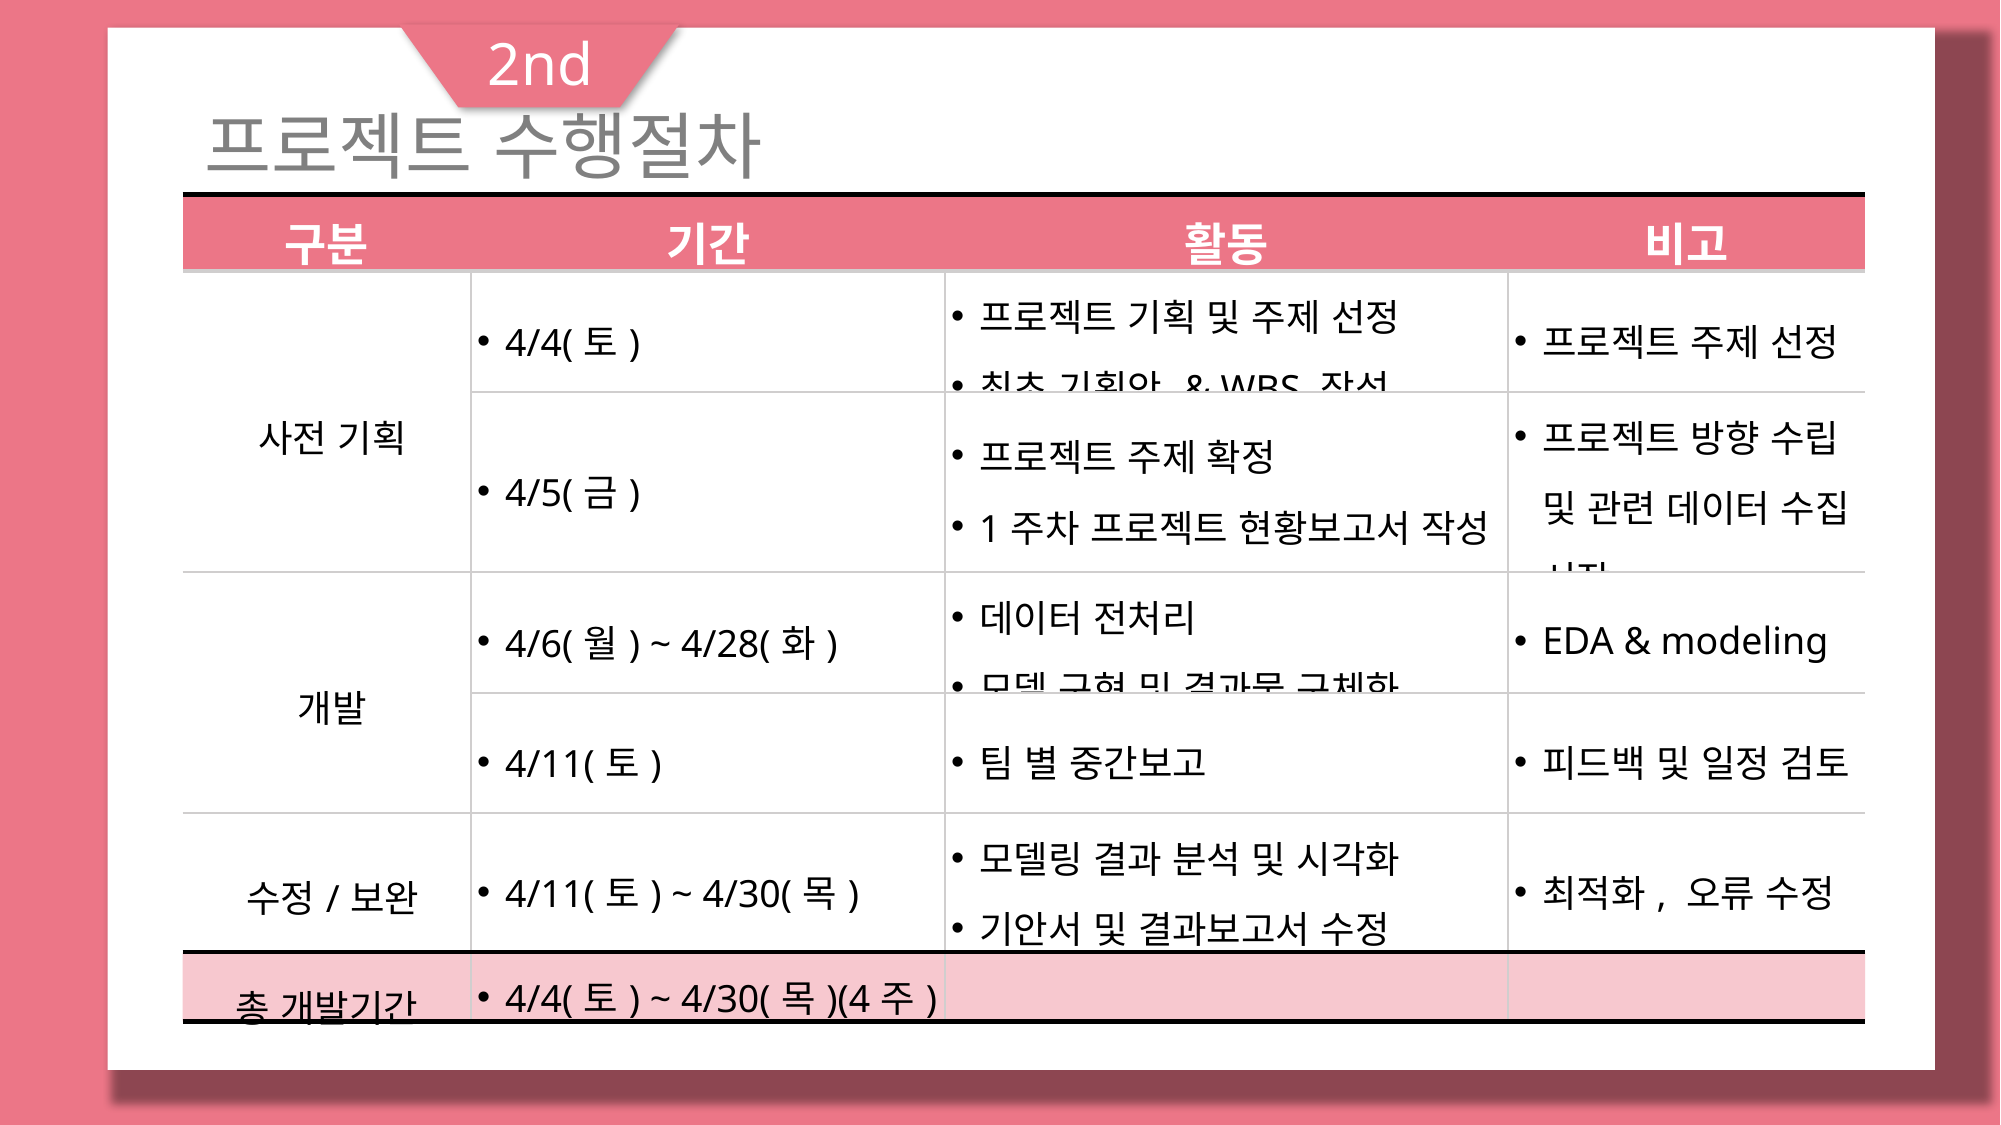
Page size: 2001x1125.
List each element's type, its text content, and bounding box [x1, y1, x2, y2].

text_box 프로젝트 수행절차 [189, 93, 863, 192]
table_cell [946, 954, 1507, 1019]
table_cell 프로젝트 기획 및 주제 선정 최초 기획안 & WBS 작성 [946, 273, 1507, 391]
text_box [0, 0, 2000, 1125]
table_cell 프로젝트 주제 확정 1주차 프로젝트 현황보고서 작성 [946, 393, 1507, 571]
table_cell 수정/보완 [183, 814, 470, 950]
table_cell 프로젝트 방향 수립 및 관련 데이터 수집 시작 [1509, 393, 1865, 571]
table_cell 프로젝트 주제 선정 [1509, 273, 1865, 391]
text_box [397, 23, 682, 109]
text_box 2nd [473, 20, 618, 105]
table_cell EDA & modeling [1509, 573, 1865, 692]
text_box [107, 26, 1936, 1071]
table_cell 피드백 및 일정 검토 [1509, 694, 1865, 812]
table_header 비고 [1508, 197, 1865, 269]
table_header 구분 [183, 197, 471, 269]
table_cell 사전 기획 [183, 273, 470, 571]
table_cell 최적화, 오류 수정 [1509, 814, 1865, 950]
table_cell 데이터 전처리 모델 구현 및 결과물 구체화 [946, 573, 1507, 692]
table_cell 4/5(금) [472, 393, 944, 571]
table_cell 4/6(월) ~ 4/28(화) [472, 573, 944, 692]
table_cell 모델링 결과 분석 및 시각화 기안서 및 결과보고서 수정 [946, 814, 1507, 950]
table_cell 4/11(토) [472, 694, 944, 812]
table_cell 4/4(토) [472, 273, 944, 391]
table_cell 팀 별 중간보고 [946, 694, 1507, 812]
table_header 기간 [471, 197, 945, 269]
table_cell [1509, 954, 1865, 1019]
table_cell 개발 [183, 573, 470, 812]
table_cell 4/4(토) ~ 4/30(목)(4주) [472, 954, 944, 1019]
table_cell 4/11(토) ~ 4/30(목) [472, 814, 944, 950]
table_cell 총 개발기간 [183, 954, 470, 1019]
text_box 3rd [90, 630, 183, 776]
table_header 활동 [945, 197, 1508, 269]
